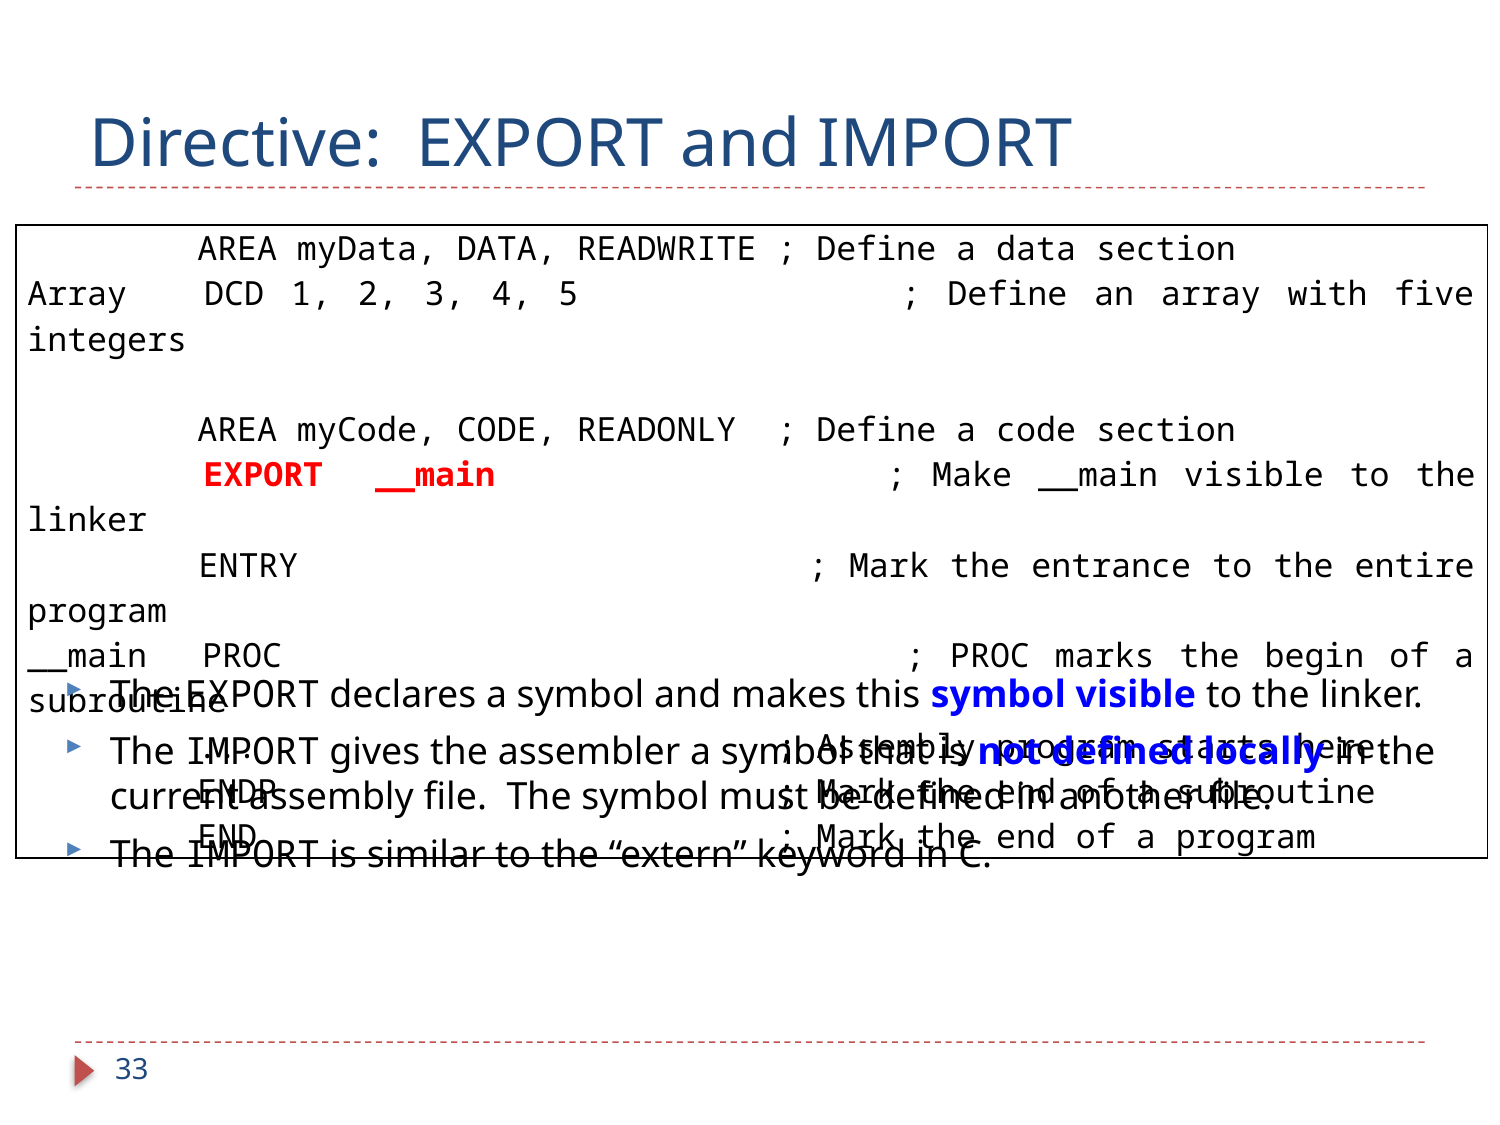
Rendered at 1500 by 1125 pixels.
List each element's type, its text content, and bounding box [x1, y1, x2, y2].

list The EXPORT declares a symbol and makes this symbol visible to the linker. The IMPORT gives the assembler a symbol that is not defined locally in the current assembly file. The symbol must be defined in another file. The IMPORT is similar to the “extern” keyword in C. [50, 662, 1500, 998]
slide_number 33 [100, 1042, 426, 1103]
title Directive: EXPORT and IMPORT [75, 24, 1425, 188]
table_header AREA myData, DATA, READWRITE ; Define a data section Array DCD 1, 2, 3, 4, 5 ; Define an array with five integers AREA myCode, CODE, READONLY ; Define a code section EXPORT __main ; Make __main visible to the linker ENTRY ; Mark the entrance to the entire program __main PROC ; PROC marks the begin of a subroutine ... ; Assembly program starts here. ENDP ; Mark the end of a subroutine END ; Mark the end of a program [17, 226, 1487, 857]
